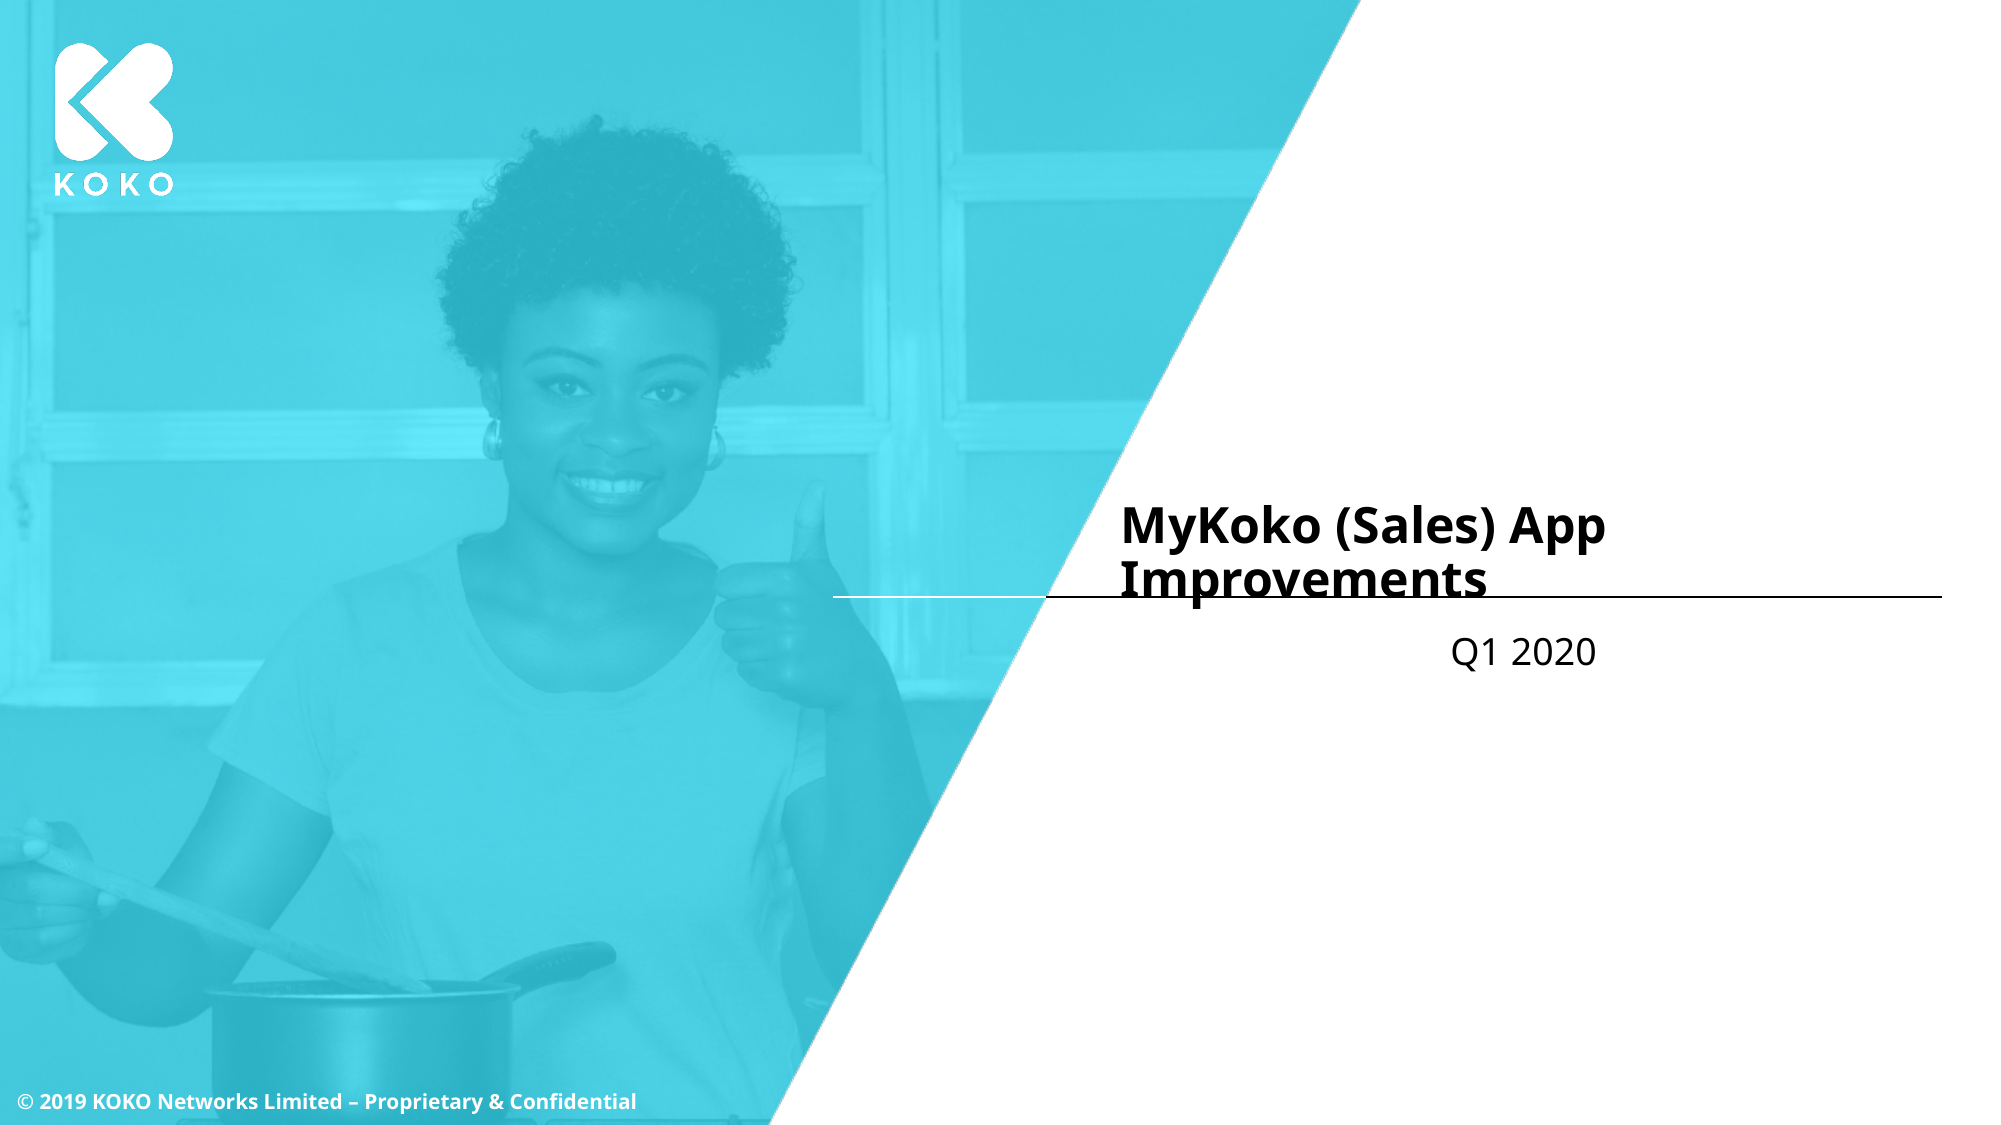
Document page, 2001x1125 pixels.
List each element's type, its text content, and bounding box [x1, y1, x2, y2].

subtitle Q1 2020 [1105, 625, 1942, 748]
title MyKoko (Sales) App Improvements [1105, 492, 1977, 616]
subtitle [1026, 608, 1908, 732]
picture [0, 0, 2000, 1125]
